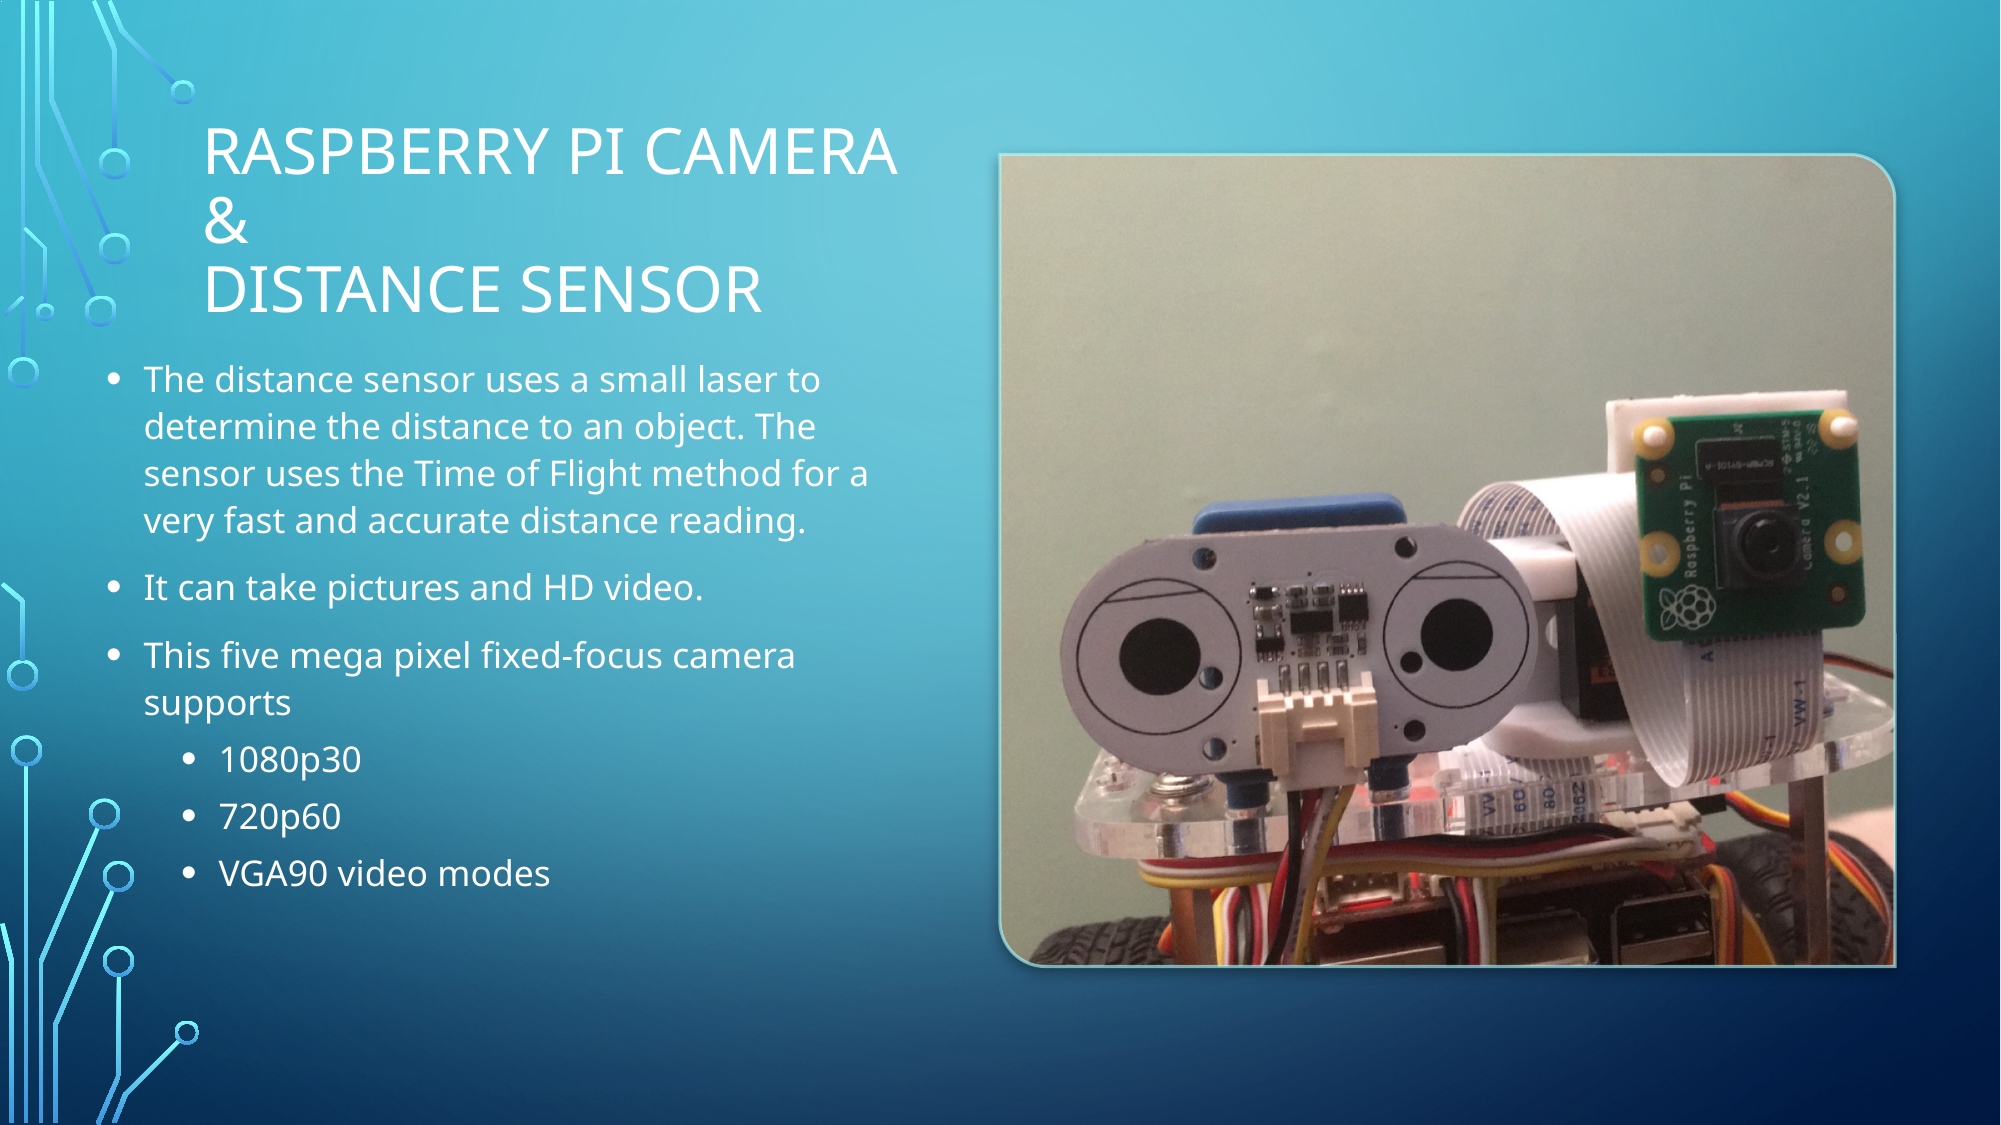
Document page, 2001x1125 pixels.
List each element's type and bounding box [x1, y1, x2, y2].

text_box [0, 0, 201, 1125]
picture [201, 0, 2000, 1125]
